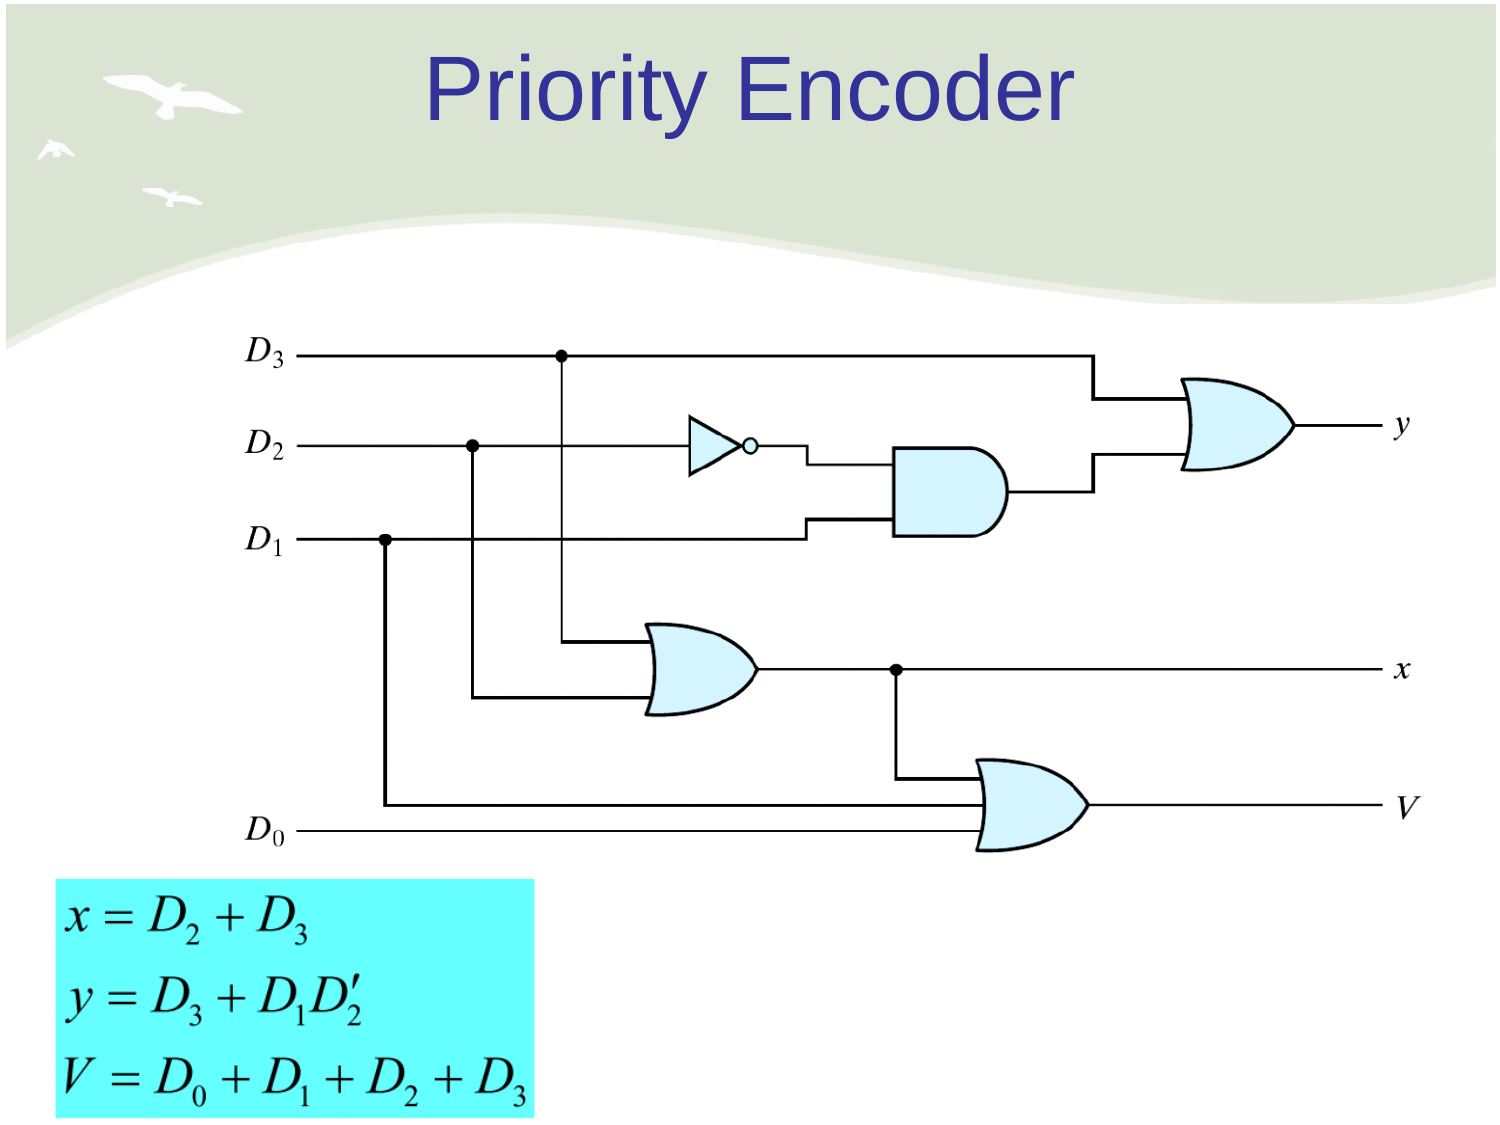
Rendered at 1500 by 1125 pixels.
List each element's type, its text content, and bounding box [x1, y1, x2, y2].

picture [0, 0, 1500, 1125]
title Priority Encoder [74, 44, 1426, 233]
